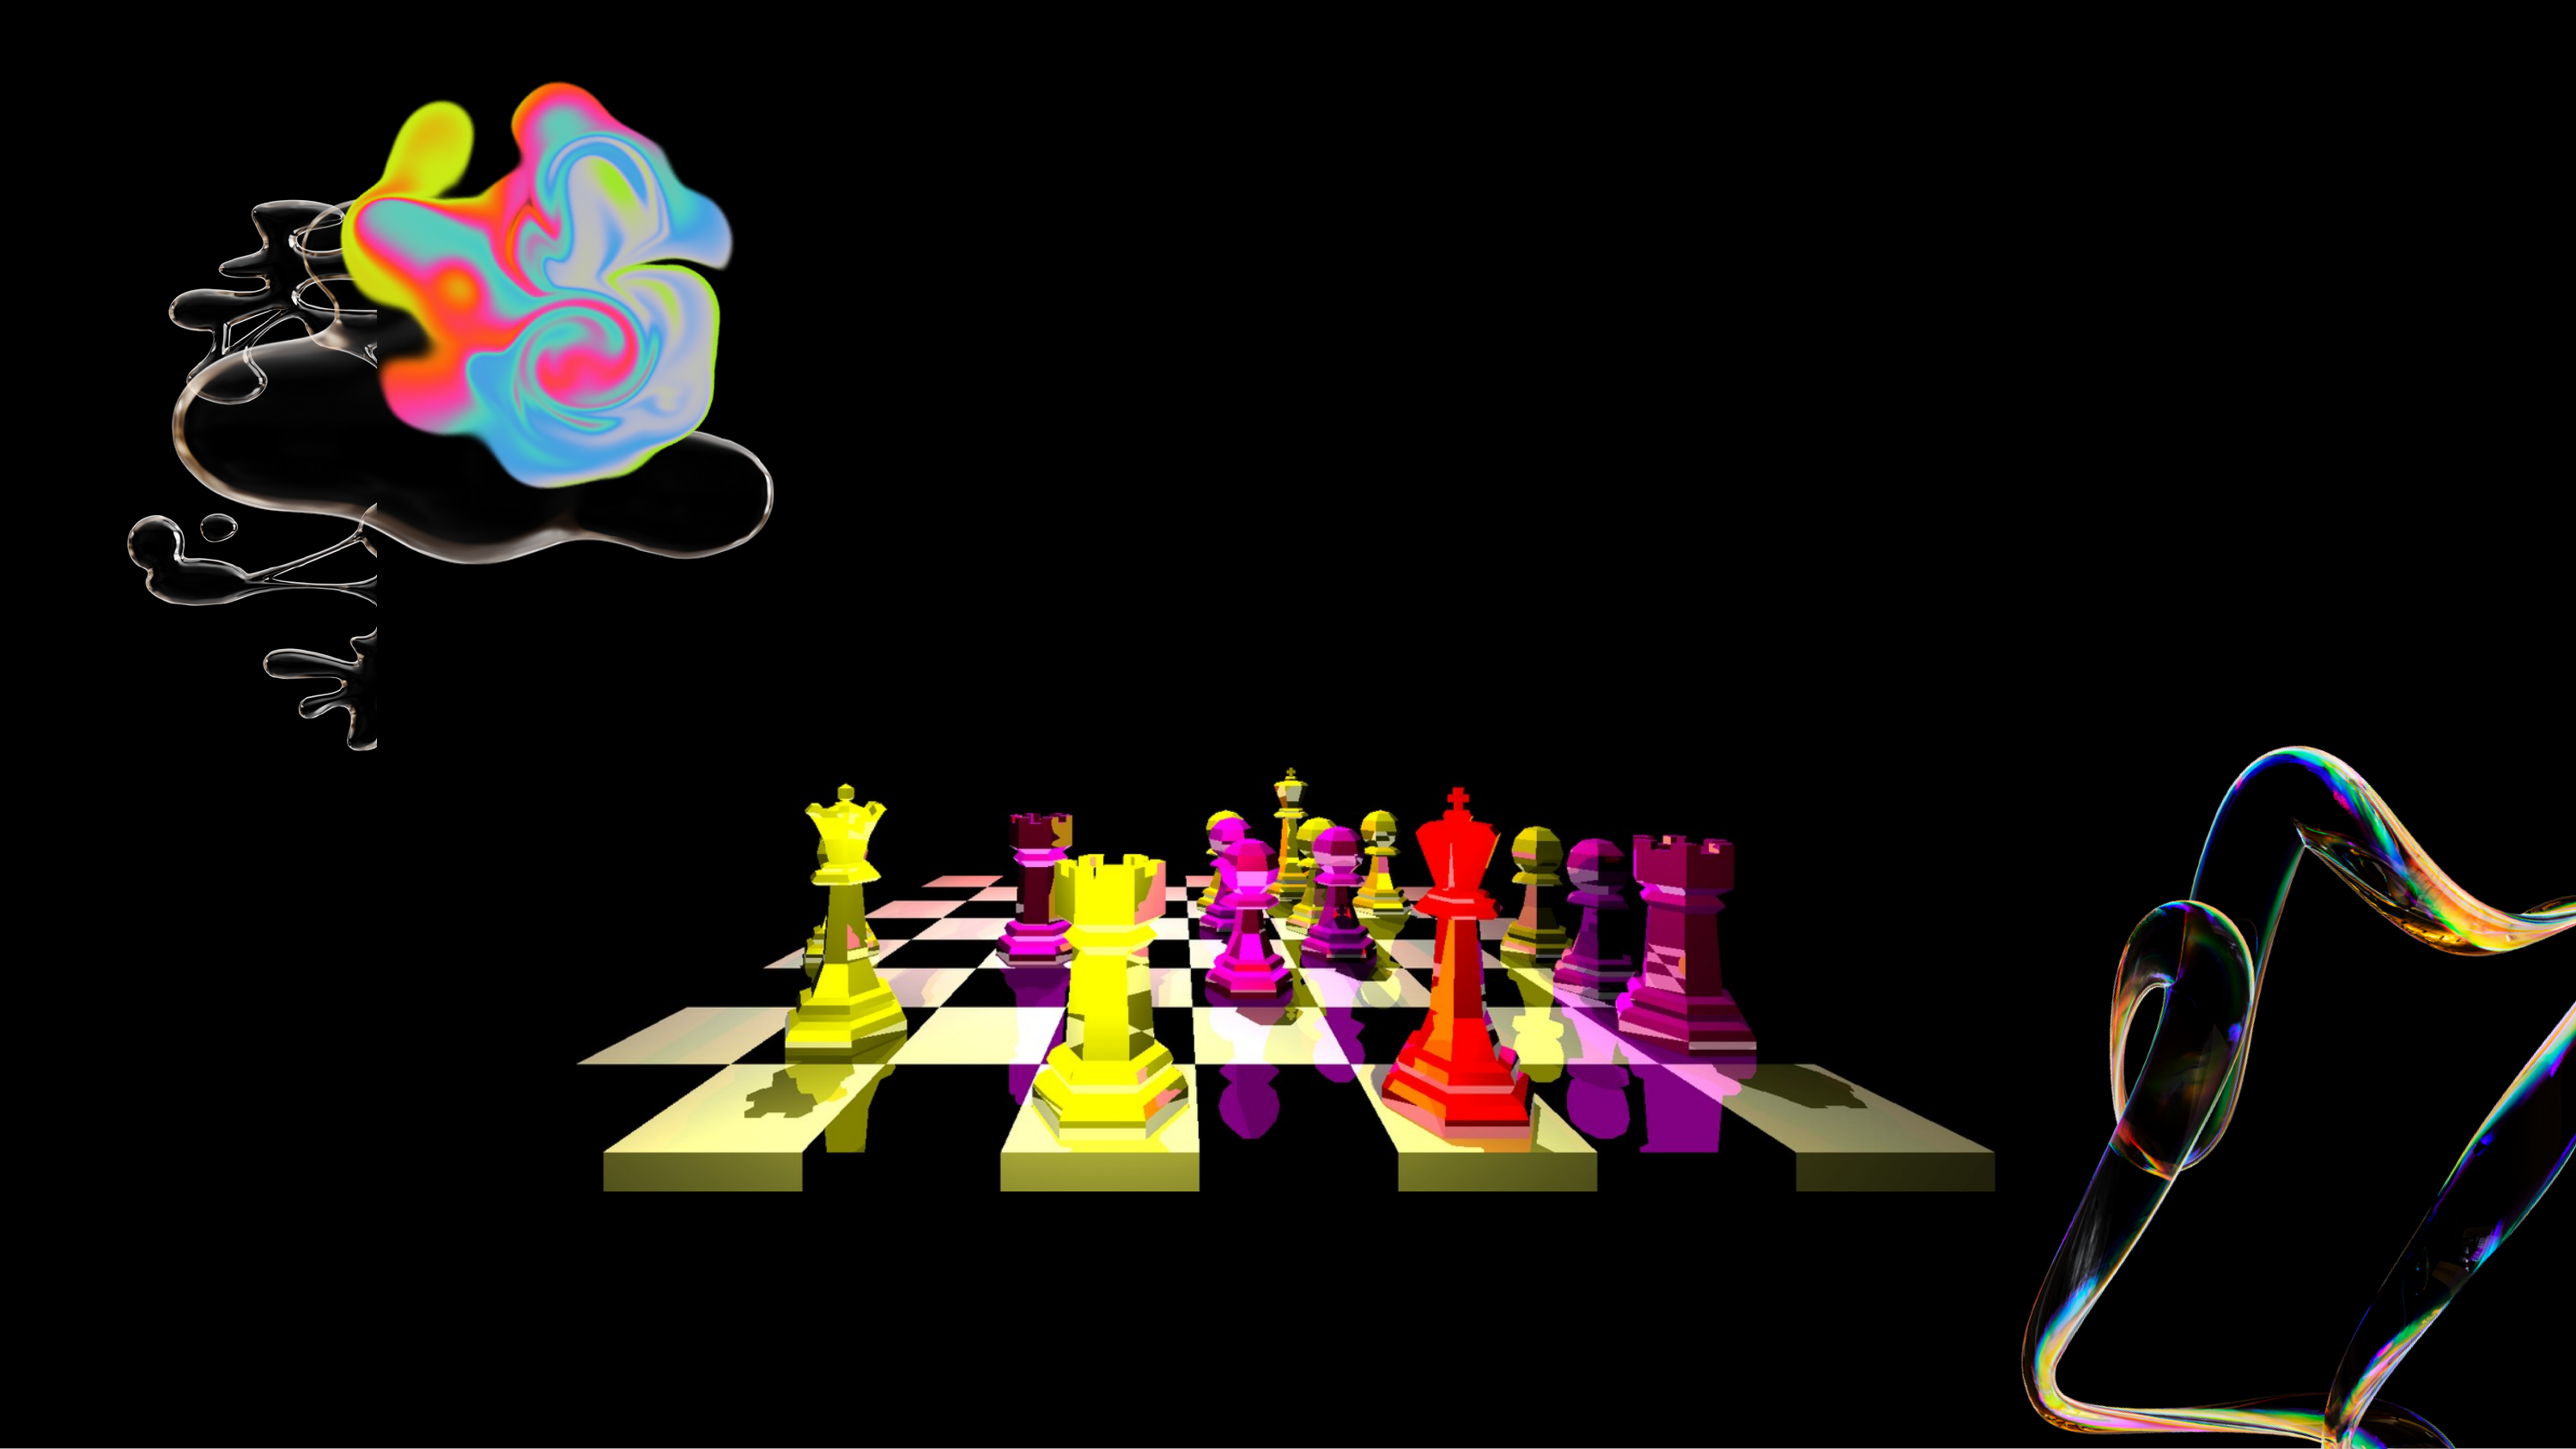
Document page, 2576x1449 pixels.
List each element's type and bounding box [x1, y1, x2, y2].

text_box [127, 15, 2576, 1449]
